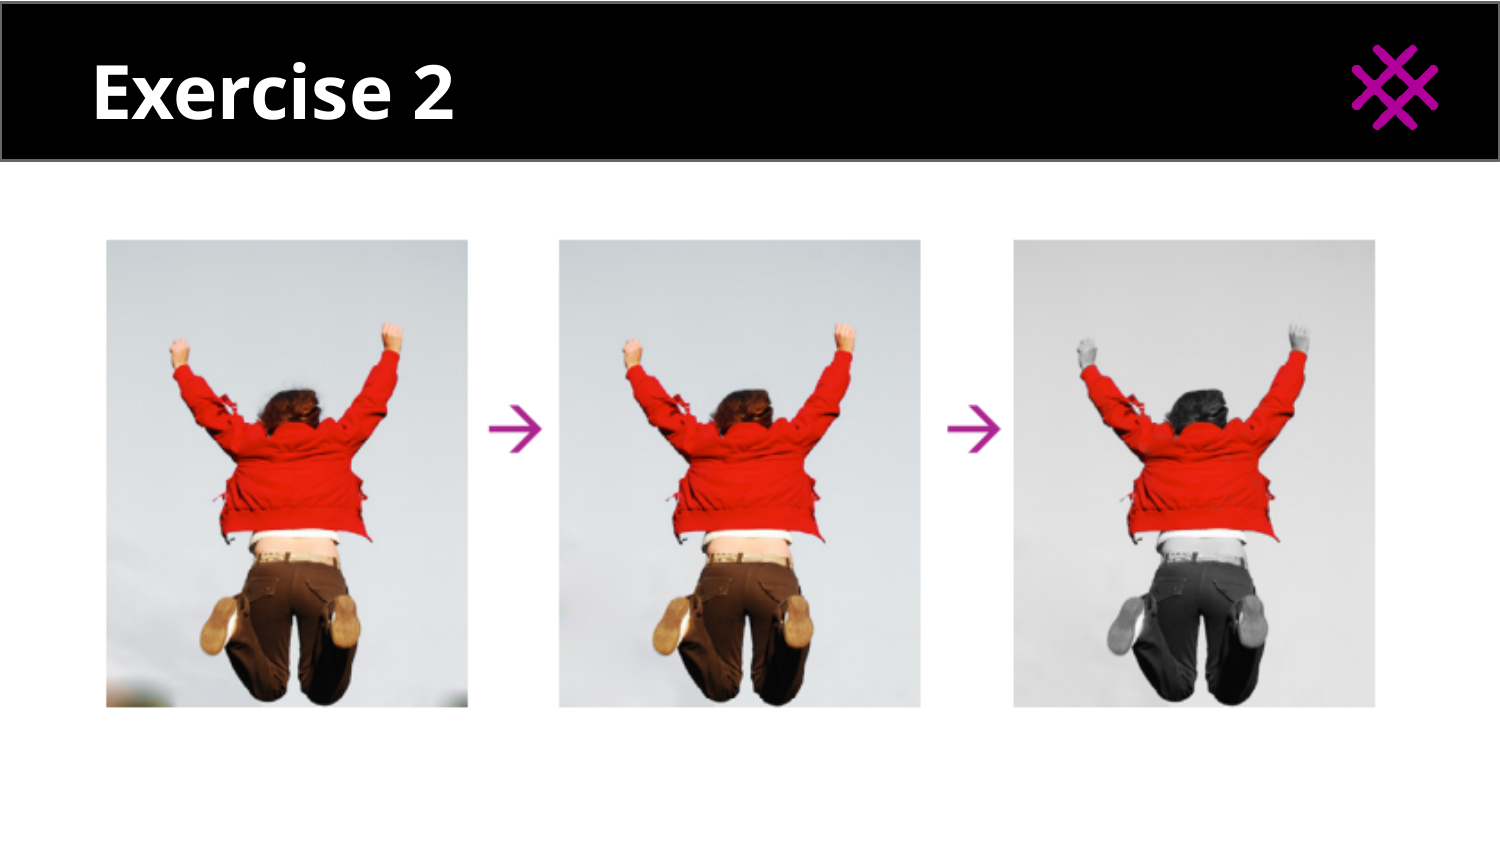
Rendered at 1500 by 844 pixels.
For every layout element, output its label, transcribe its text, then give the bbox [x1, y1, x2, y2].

picture [87, 226, 1398, 732]
picture [1425, 33, 1447, 142]
title Exercise 2 [75, 8, 1425, 150]
